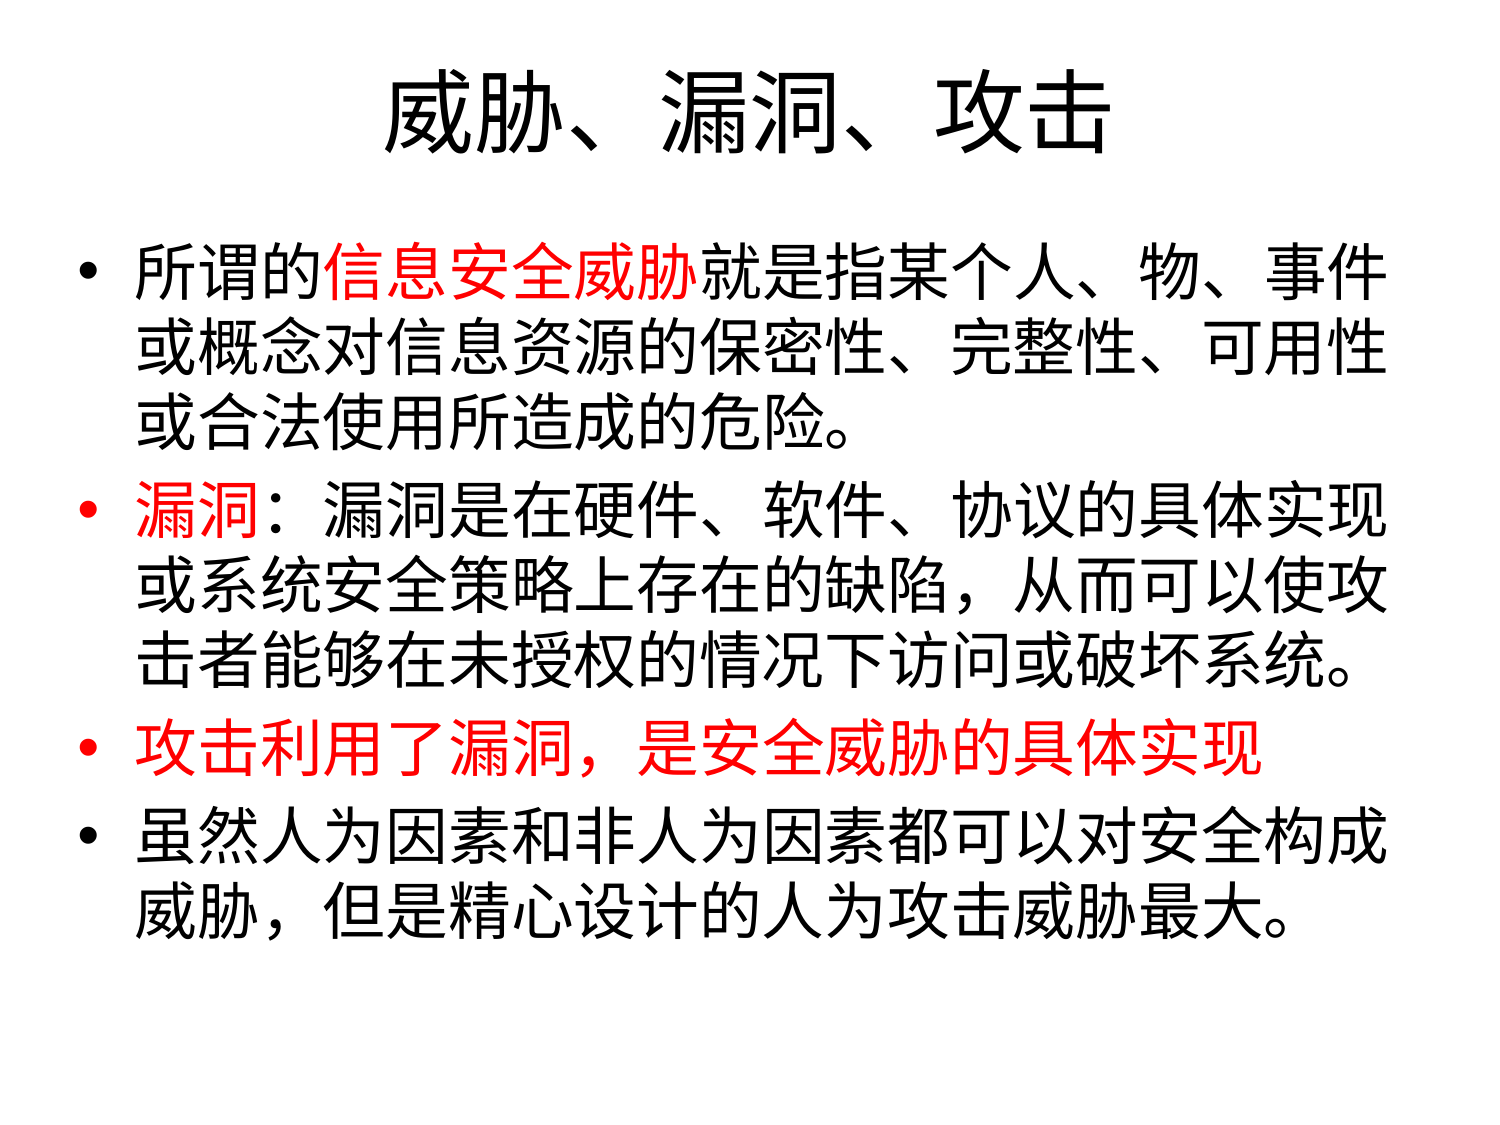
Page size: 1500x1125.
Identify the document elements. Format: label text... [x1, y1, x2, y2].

list 所谓的信息安全威胁就是指某个人、物、事件或概念对信息资源的保密性、完整性、可用性或合法使用所造成的危险。 漏洞：漏洞是在硬件、软件、协议的具体实现或系统安全策略上存在的缺陷，从而可以使攻击者能够在未授权的情况下访问或破坏系统。 攻击利用了漏洞，是安全威胁的具体实现 虽然人为因素和非人为因素都可以对安全构成威胁，但是精心设计的人为攻击威胁最大。 [62, 224, 1413, 968]
title 威胁、漏洞、攻击 [75, 37, 1425, 183]
